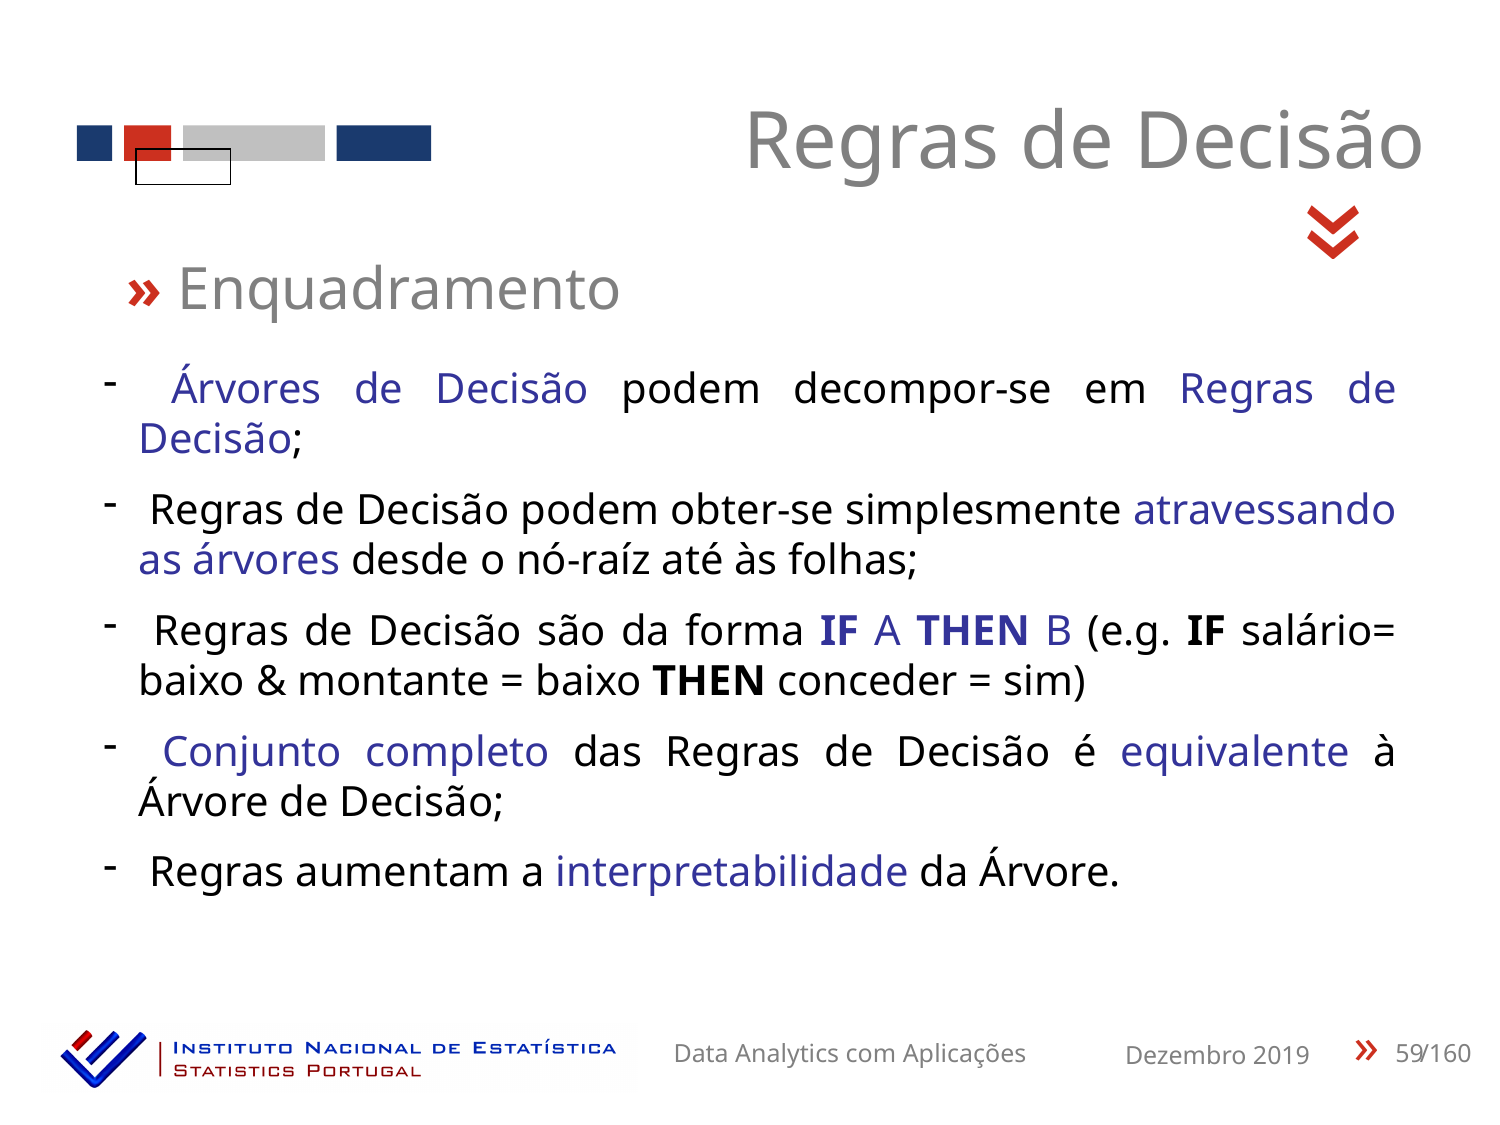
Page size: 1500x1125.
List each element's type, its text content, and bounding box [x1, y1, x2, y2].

text_box Regras de Decisão [478, 66, 1441, 207]
text_box 59 [1380, 1029, 1447, 1075]
picture [41, 1023, 638, 1093]
text_box Árvores de Decisão podem decompor-se em Regras de Decisão; Regras de Decisão podem obter-se simplesmente atravessando as árvores desde o nó-raíz até às folhas; Regras de Decisão são da forma IF A THEN B (e.g. IF salário= baixo & montante = baixo THEN conceder = sim) Conjunto completo das Regras de Decisão é equivalente à Árvore de Decisão; Regras aumentam a interpretabilidade da Árvore. [88, 354, 1412, 903]
text_box » Enquadramento [111, 243, 1436, 329]
text_box « [1234, 196, 1400, 280]
